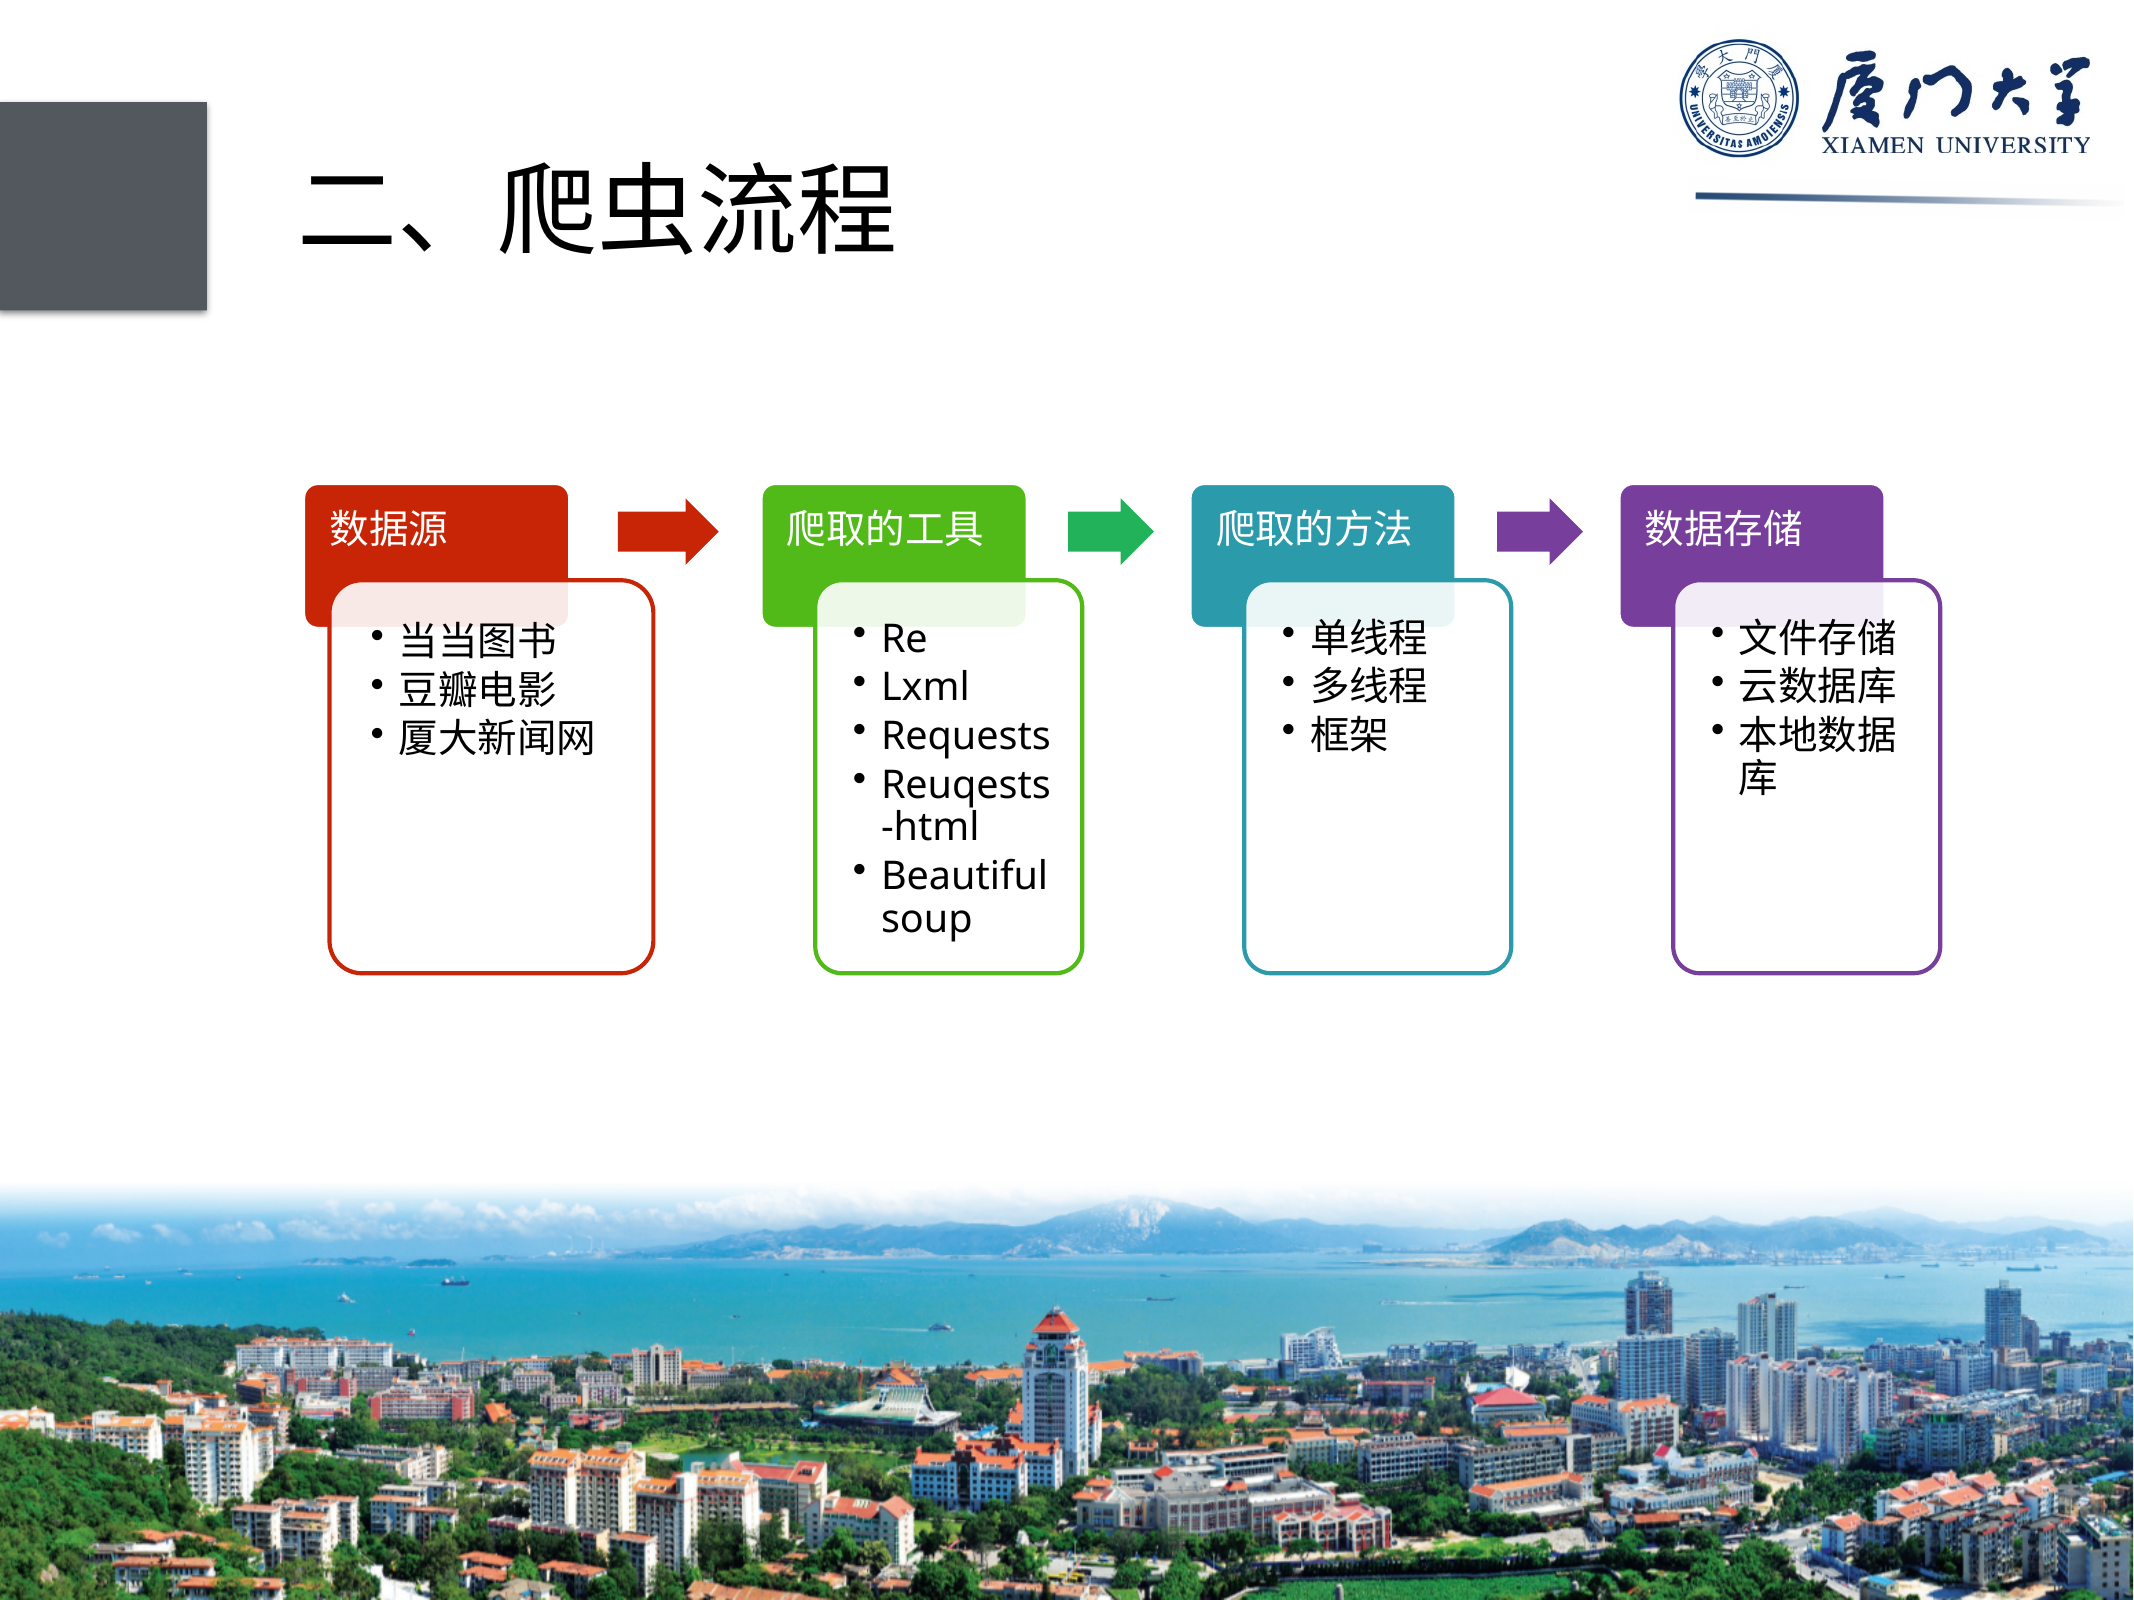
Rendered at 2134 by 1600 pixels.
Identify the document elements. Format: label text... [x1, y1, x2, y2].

picture [0, 1145, 2134, 1600]
picture [1654, 10, 2124, 219]
text_box 二、爬虫流程 [289, 137, 1291, 275]
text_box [301, 253, 1942, 1203]
text_box [0, 102, 207, 311]
